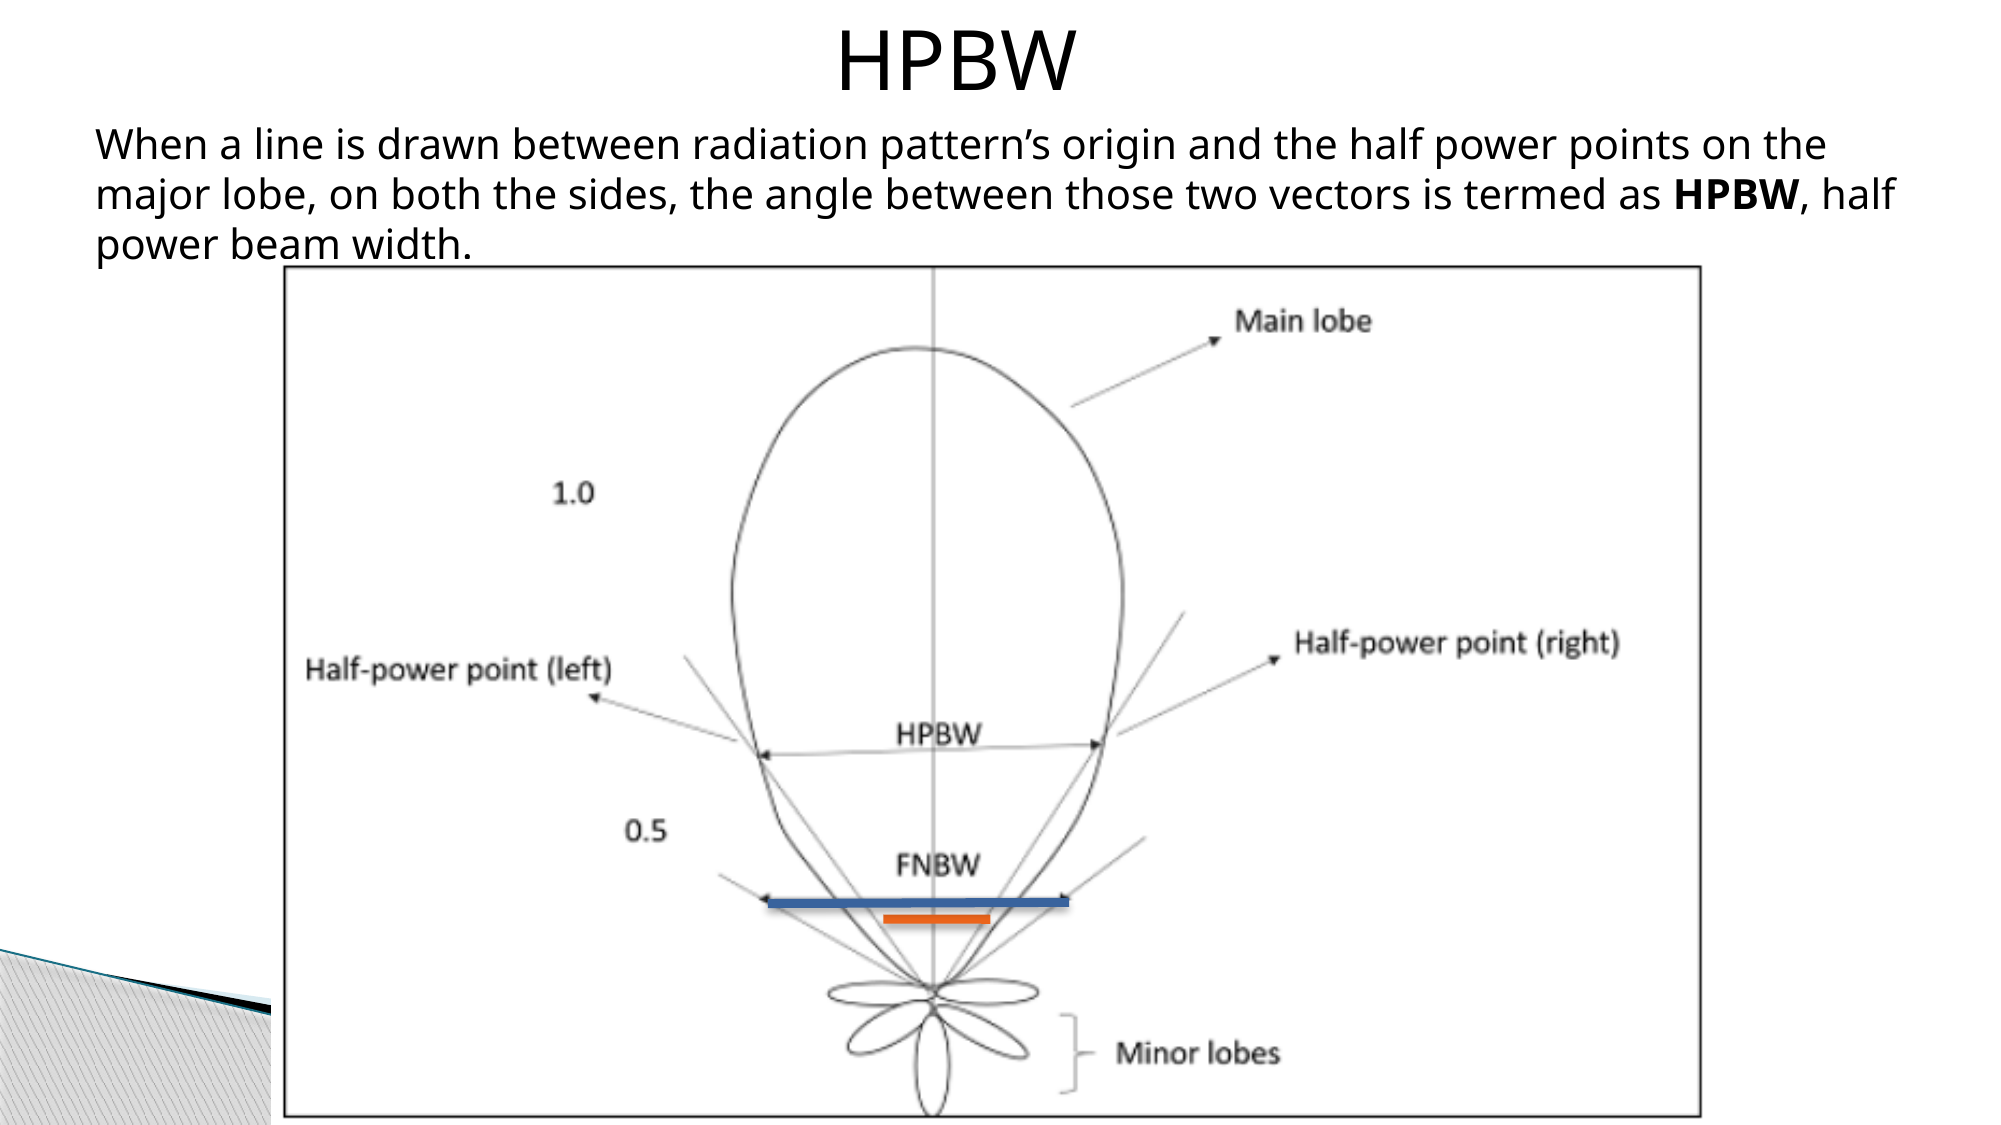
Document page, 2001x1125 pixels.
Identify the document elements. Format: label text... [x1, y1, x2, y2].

text_box When a line is drawn between radiation pattern’s origin and the half power points on the major lobe, on both the sides, the angle between those two vectors is termed as HPBW, half power beam width. [80, 110, 1959, 326]
picture [270, 259, 1708, 1125]
text_box HPBW [169, 0, 1743, 110]
